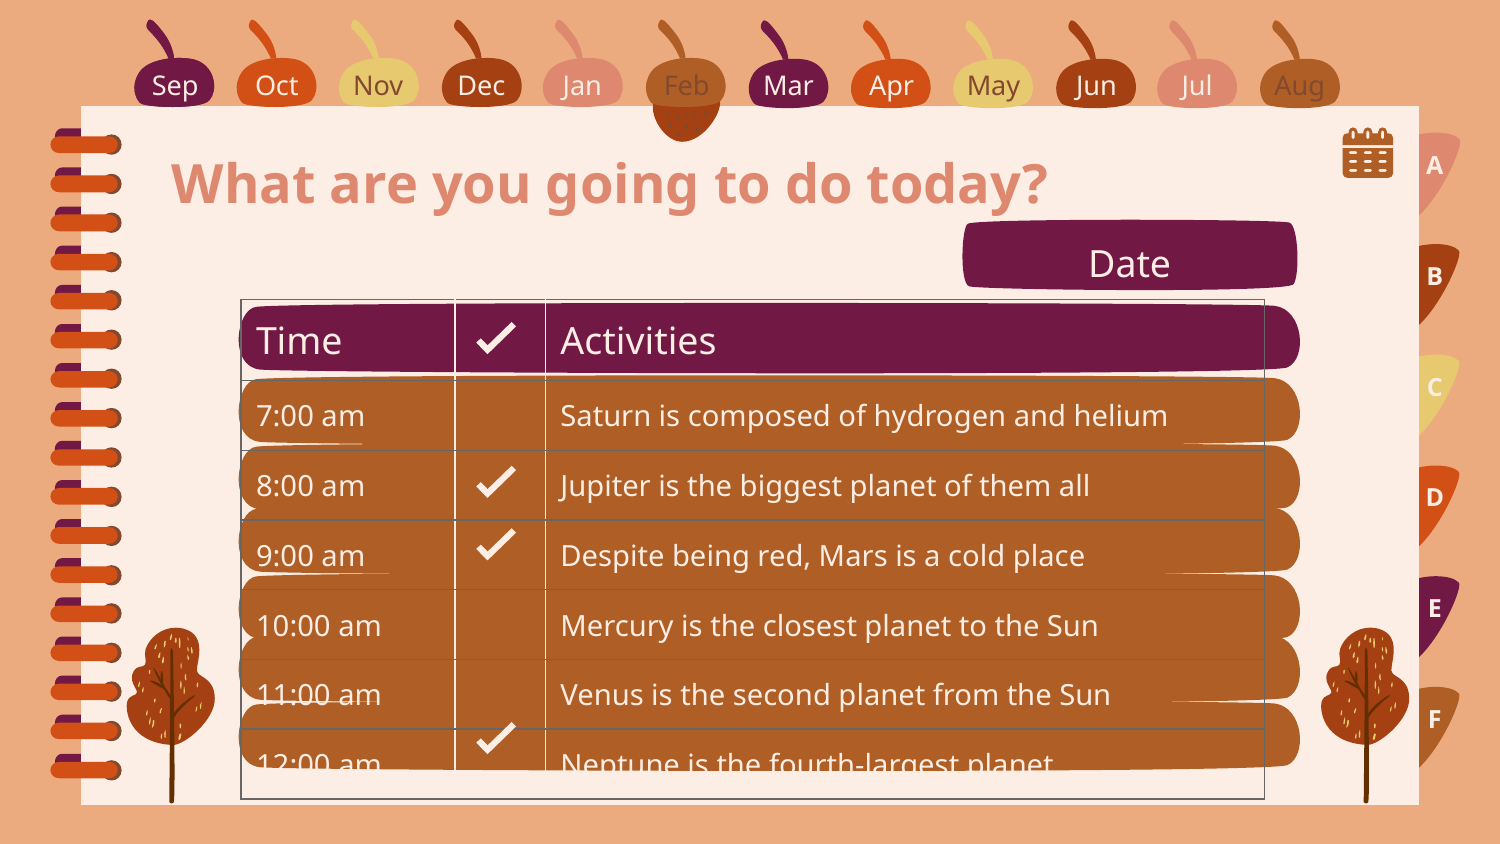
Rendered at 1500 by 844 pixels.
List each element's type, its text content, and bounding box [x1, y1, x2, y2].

table_header Activities [546, 300, 1264, 380]
title What are you going to do today? [156, 149, 1369, 230]
table_cell [456, 730, 545, 798]
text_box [478, 467, 515, 496]
text_box [1265, 377, 1300, 442]
text_box D [1408, 466, 1462, 522]
table_cell 8:00 am [242, 451, 454, 519]
table_cell [456, 590, 545, 659]
text_box [962, 221, 998, 289]
table_cell [456, 660, 545, 728]
text_box F [1408, 688, 1462, 743]
table_cell Despite being red, Mars is a cold place [546, 521, 1264, 589]
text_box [1342, 127, 1394, 179]
text_box [1265, 703, 1300, 768]
text_box B [1408, 245, 1462, 300]
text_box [478, 530, 515, 559]
table_header Time [242, 300, 454, 380]
text_box [1265, 445, 1300, 510]
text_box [478, 723, 515, 753]
table_cell [456, 451, 545, 519]
table_cell Venus is the second planet from the Sun [546, 660, 1264, 728]
table_cell 7:00 am [242, 381, 454, 450]
text_box C [1408, 355, 1462, 411]
table_cell Saturn is composed of hydrogen and helium [546, 381, 1264, 450]
table_cell Jupiter is the biggest planet of them all [546, 451, 1264, 519]
text_box E [1408, 577, 1462, 633]
table_cell [456, 381, 545, 450]
table_cell Mercury is the closest planet to the Sun [546, 590, 1264, 659]
table_cell [456, 521, 545, 589]
text_box [1265, 509, 1300, 572]
text_box A [1408, 134, 1462, 190]
text_box [1261, 221, 1298, 289]
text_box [478, 323, 515, 353]
text_box [1265, 638, 1300, 700]
table_cell 12:00 am [242, 730, 454, 798]
table_cell 10:00 am [242, 590, 454, 659]
subtitle Date [998, 218, 1261, 289]
table_cell Neptune is the fourth-largest planet [546, 730, 1264, 798]
text_box [1265, 574, 1300, 639]
table_header [456, 300, 545, 380]
table_cell 9:00 am [242, 521, 454, 589]
text_box [1265, 305, 1300, 370]
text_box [129, 19, 1352, 143]
table_cell 11:00 am [242, 660, 454, 728]
